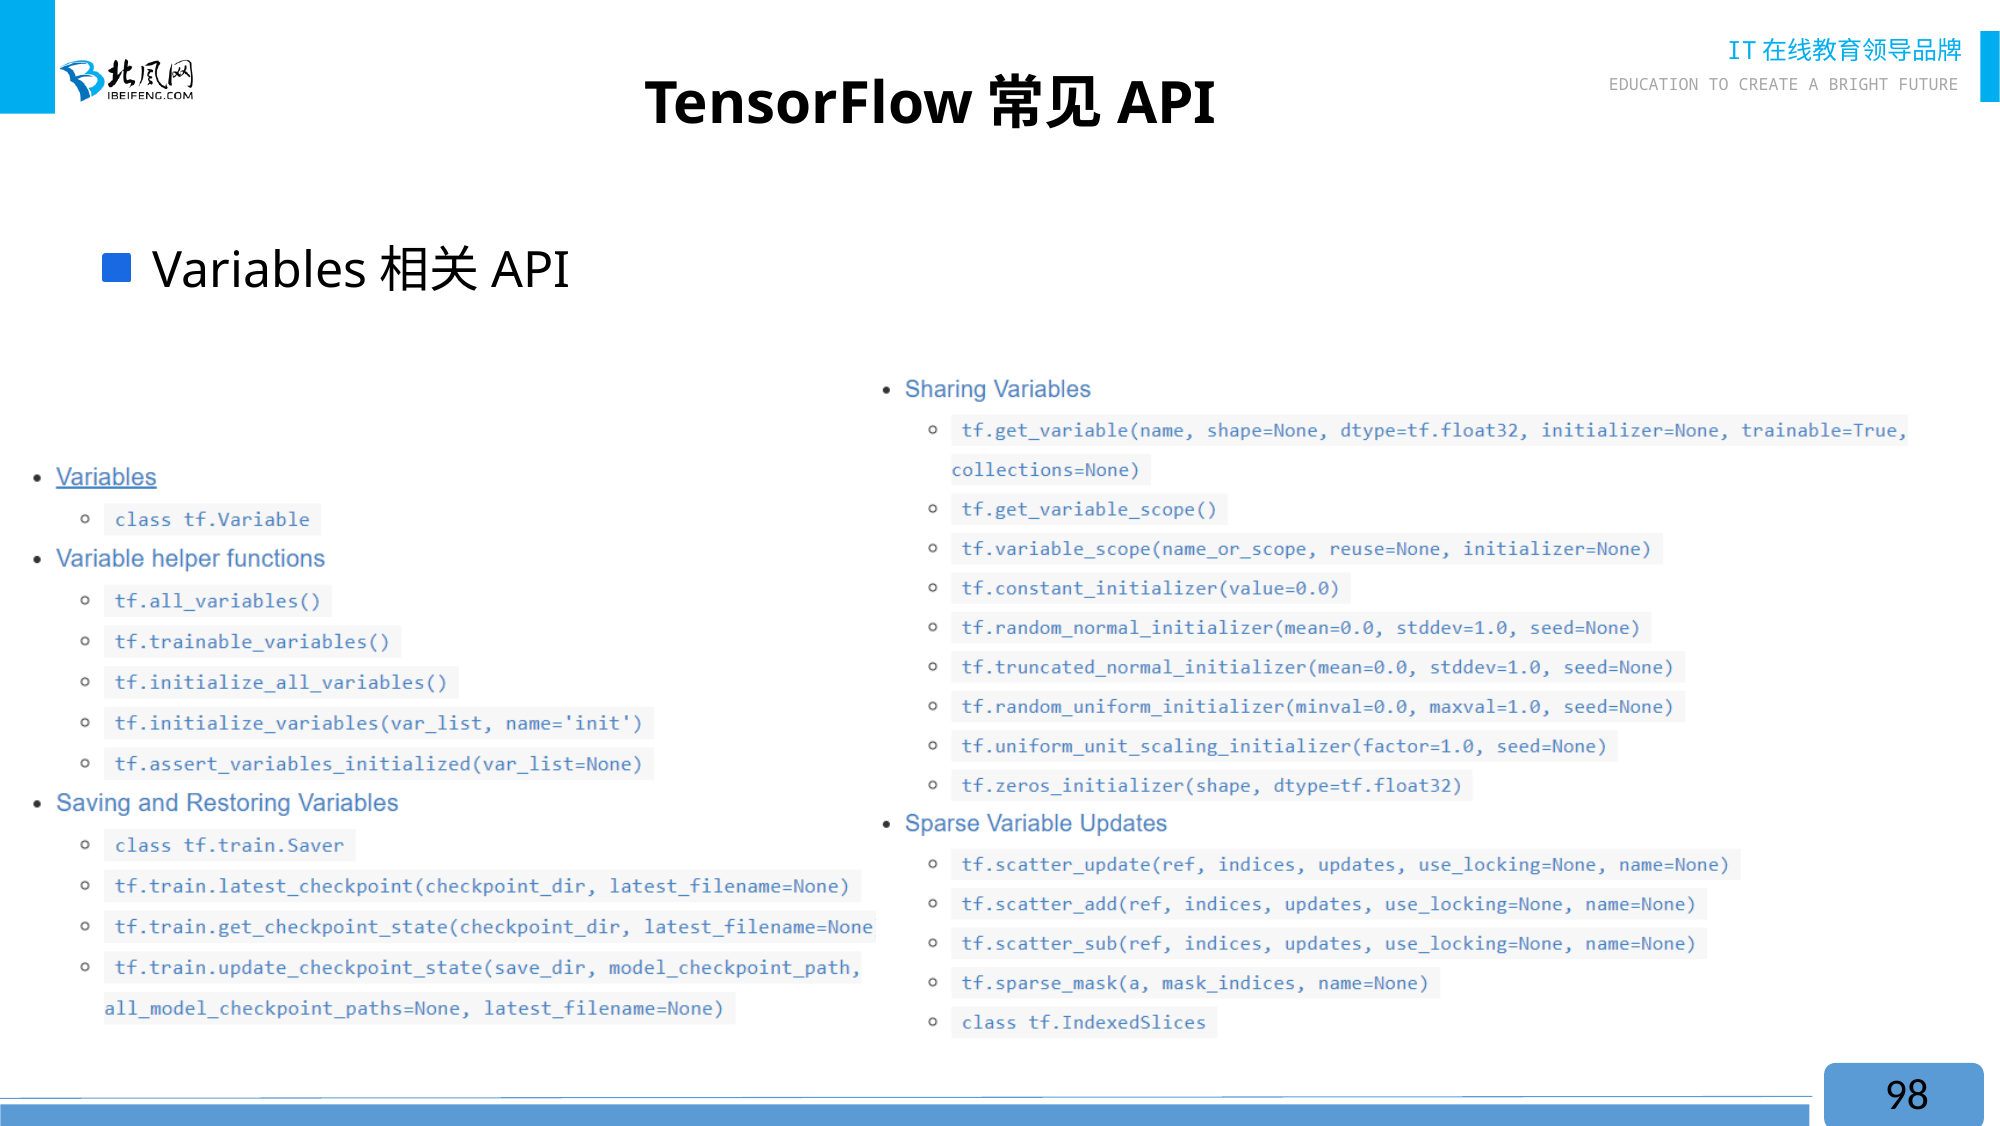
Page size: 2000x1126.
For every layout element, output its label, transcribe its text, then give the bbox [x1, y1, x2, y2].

picture [102, 253, 131, 282]
list Variables相关API [87, 200, 1922, 459]
picture [23, 367, 1922, 1045]
picture [56, 54, 198, 103]
title TensorFlow常见API [255, 42, 1606, 167]
